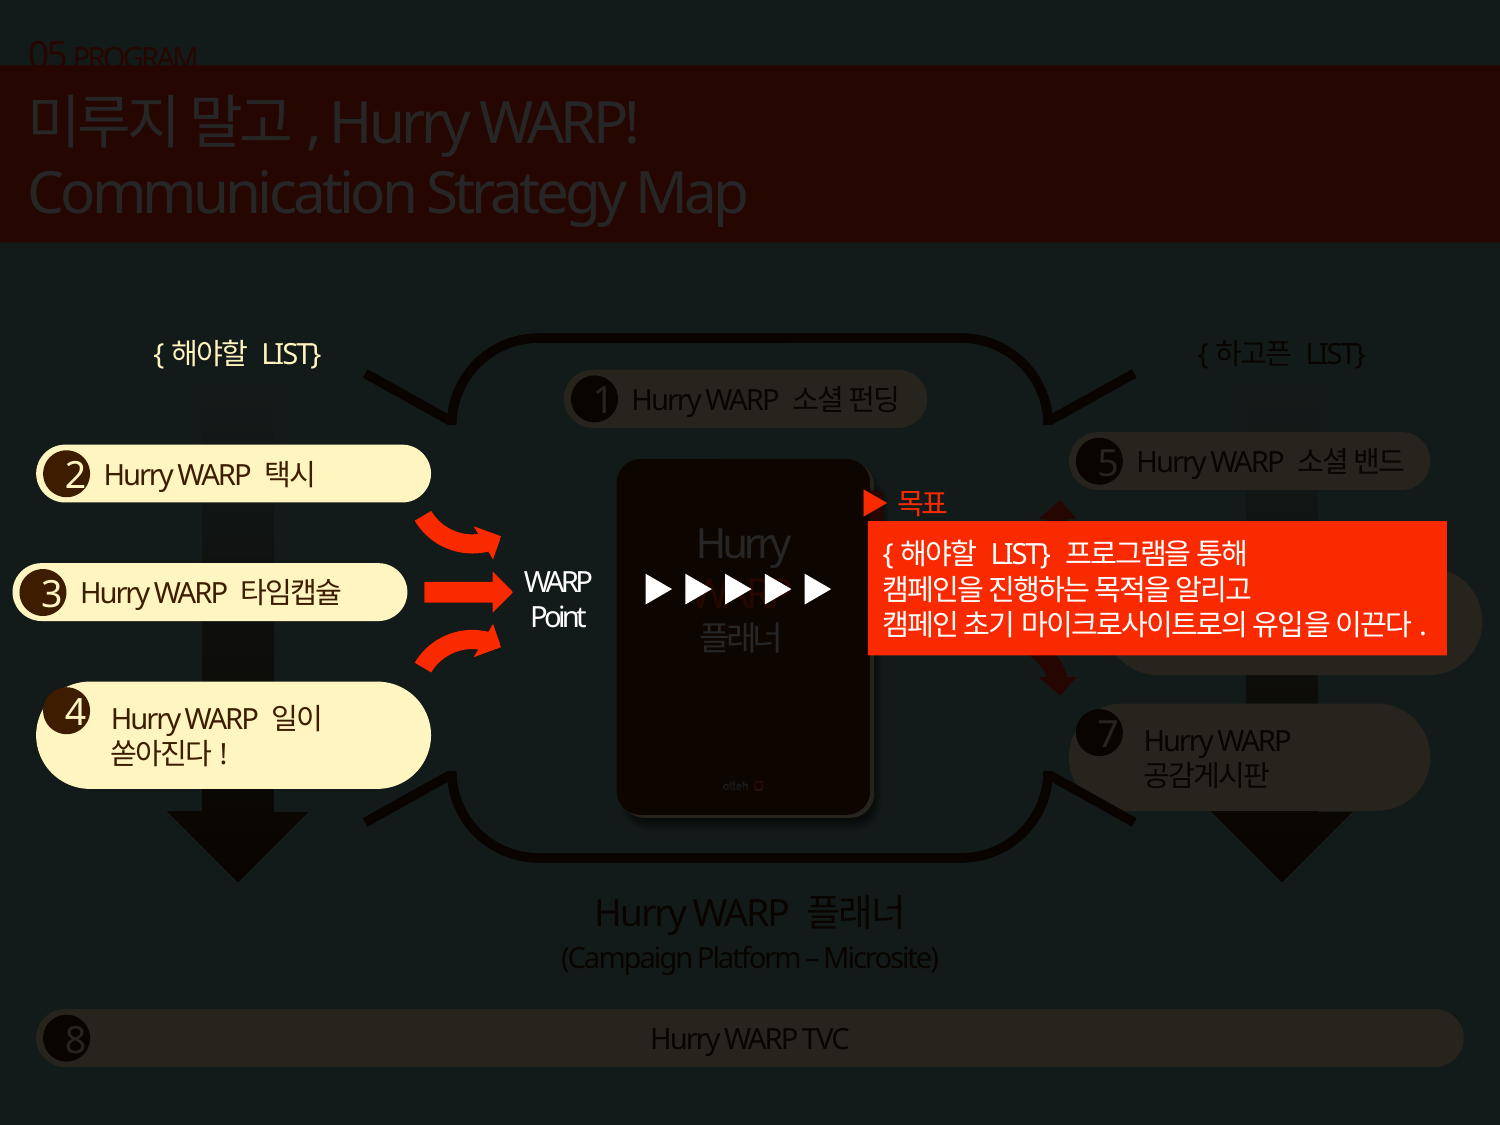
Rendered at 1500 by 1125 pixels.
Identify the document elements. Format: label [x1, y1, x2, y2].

text_box [0, 0, 1500, 1125]
